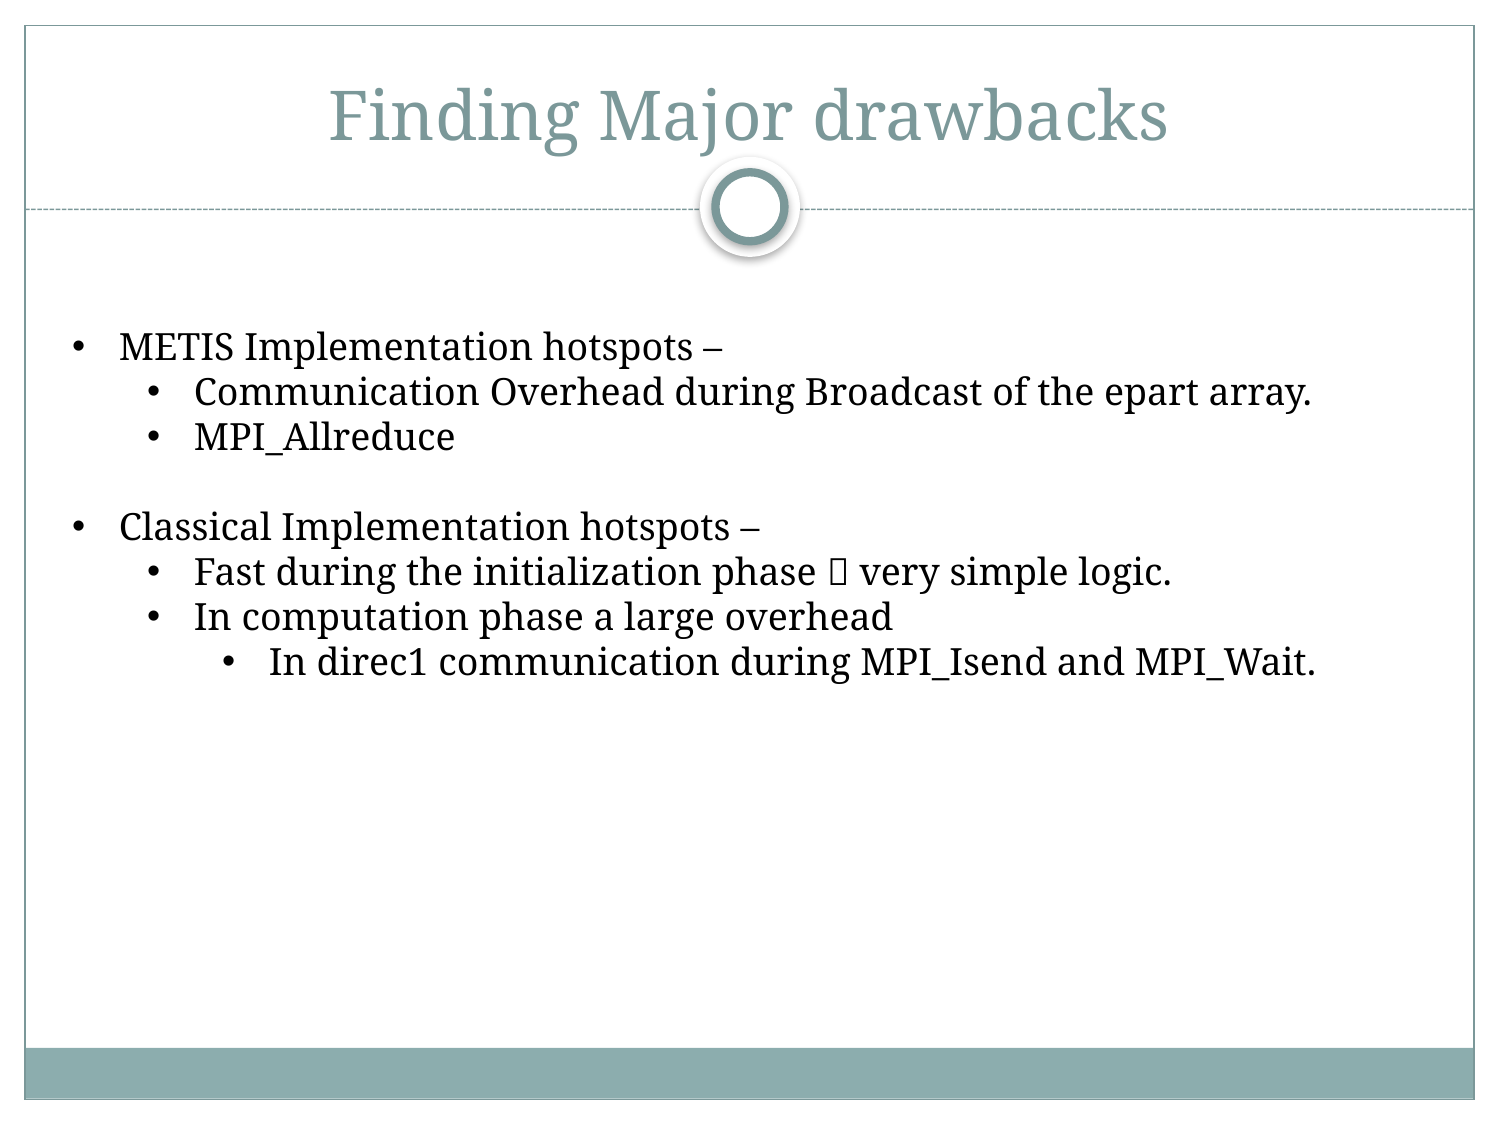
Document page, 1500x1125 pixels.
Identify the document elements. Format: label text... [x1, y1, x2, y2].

text_box METIS Implementation hotspots – Communication Overhead during Broadcast of the epart array. MPI_Allreduce Classical Implementation hotspots – Fast during the initialization phase  very simple logic. In computation phase a large overhead In direc1 communication during MPI_Isend and MPI_Wait. [57, 315, 1333, 691]
title Finding Major drawbacks [49, 37, 1450, 162]
